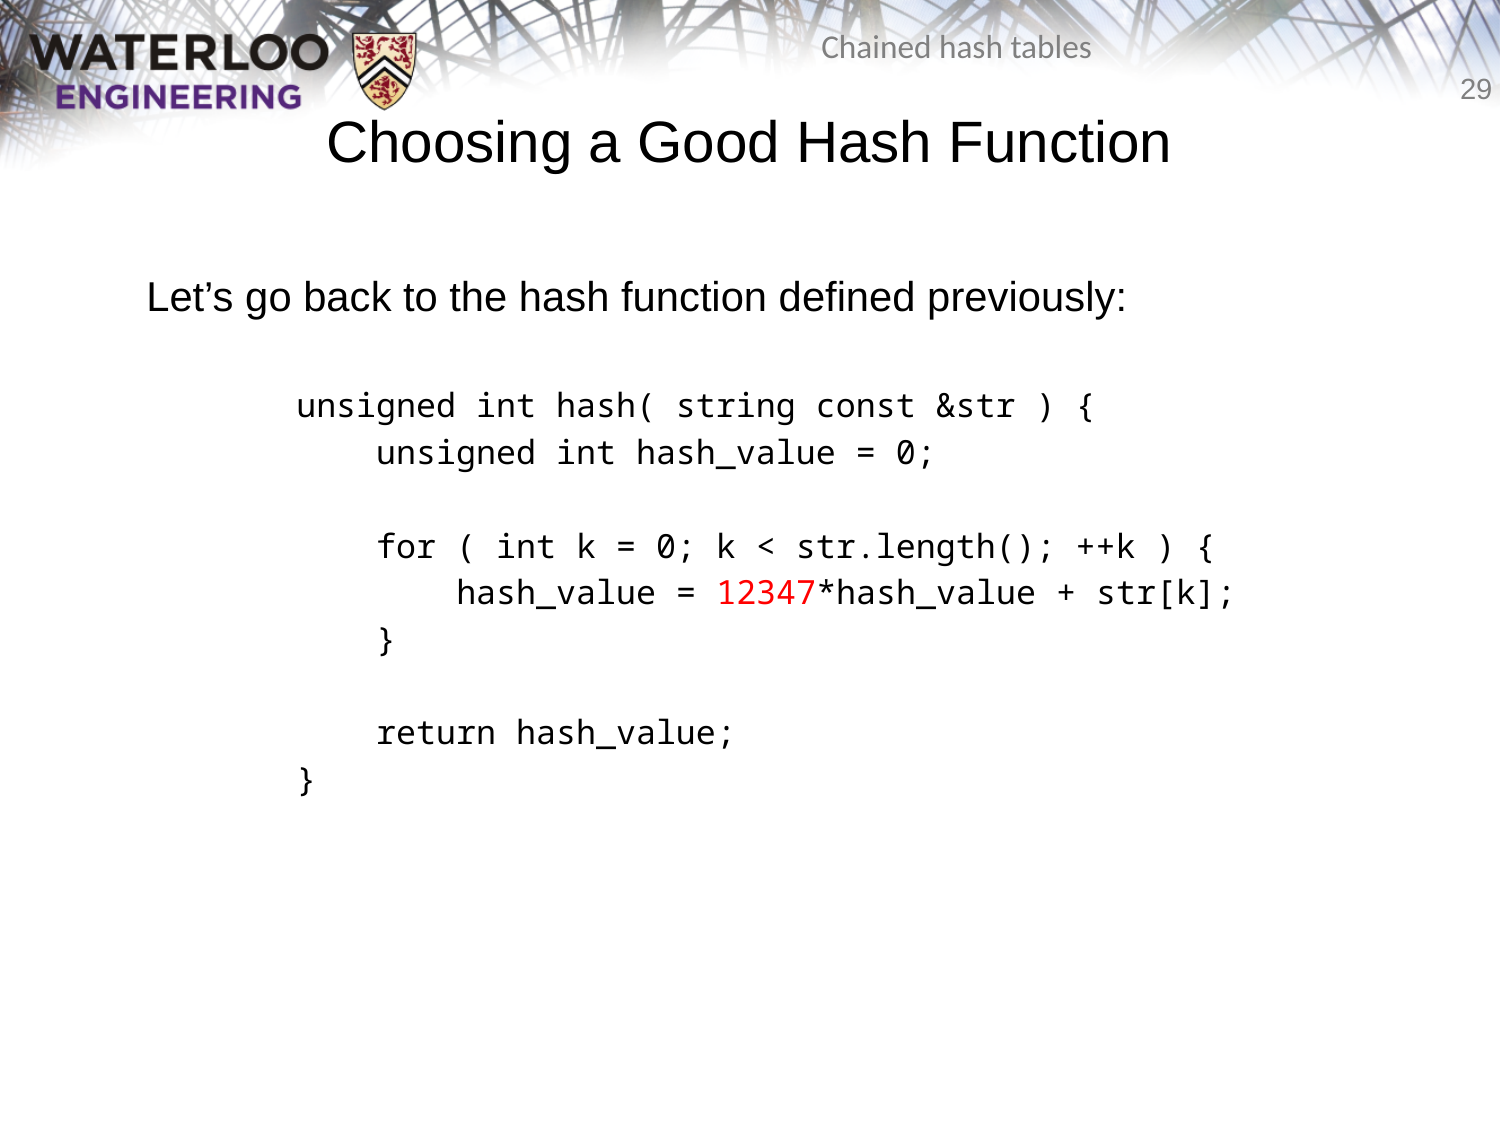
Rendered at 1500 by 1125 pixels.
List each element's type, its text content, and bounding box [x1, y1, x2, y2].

title Choosing a Good Hash Function [74, 44, 1426, 233]
picture [0, 0, 1500, 1125]
list Let’s go back to the hash function defined previously: unsigned int hash( string const &str ) { unsigned int hash_value = 0; for ( int k = 0; k < str.length(); ++k ) { hash_value = 12347*hash_value + str[k]; } return hash_value; } [74, 262, 1426, 1006]
